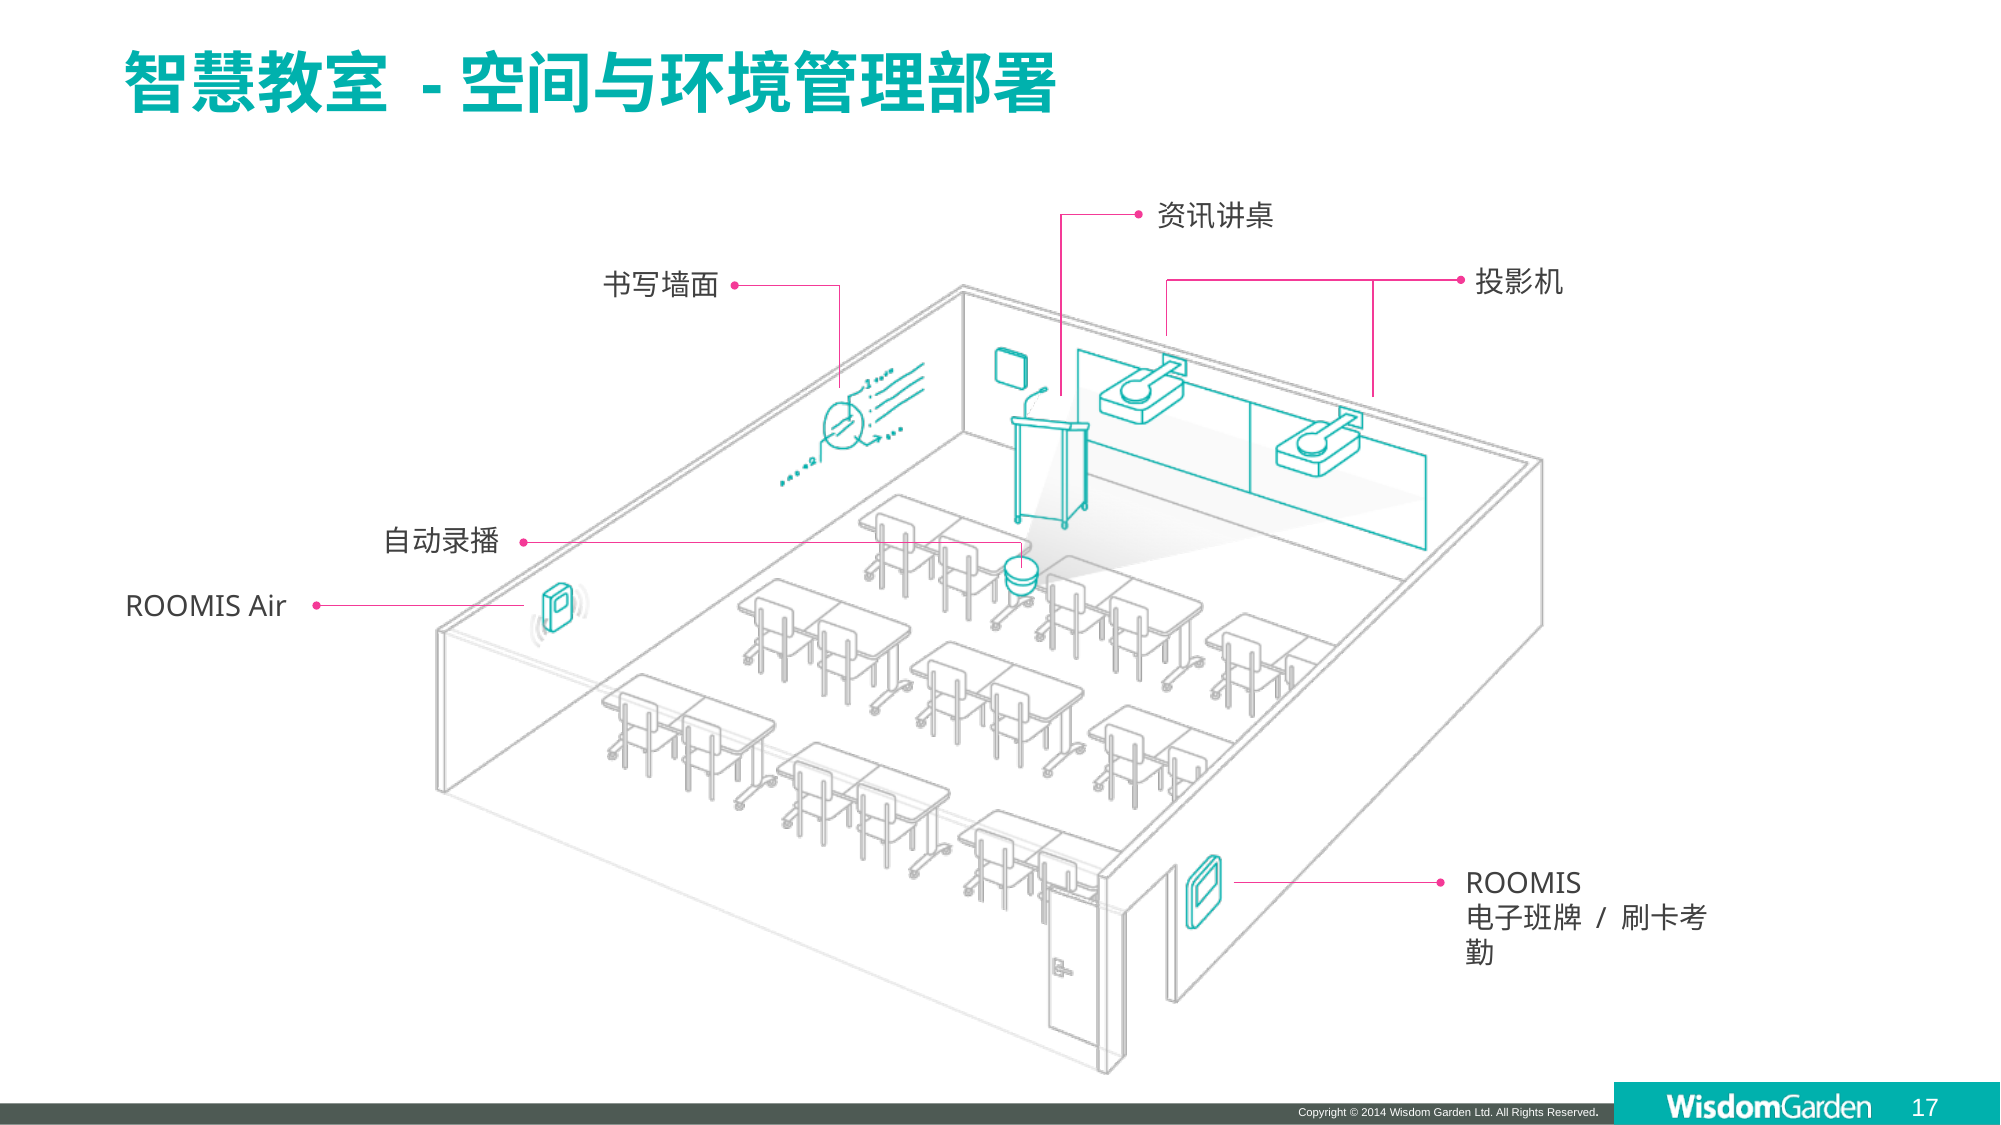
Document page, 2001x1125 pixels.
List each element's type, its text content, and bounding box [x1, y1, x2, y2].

slide_number 17 [1881, 1076, 1969, 1125]
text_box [110, 189, 1745, 1080]
title 智慧教室 -空间与环境管理部署 [108, 20, 1834, 141]
picture [1661, 1086, 1876, 1124]
